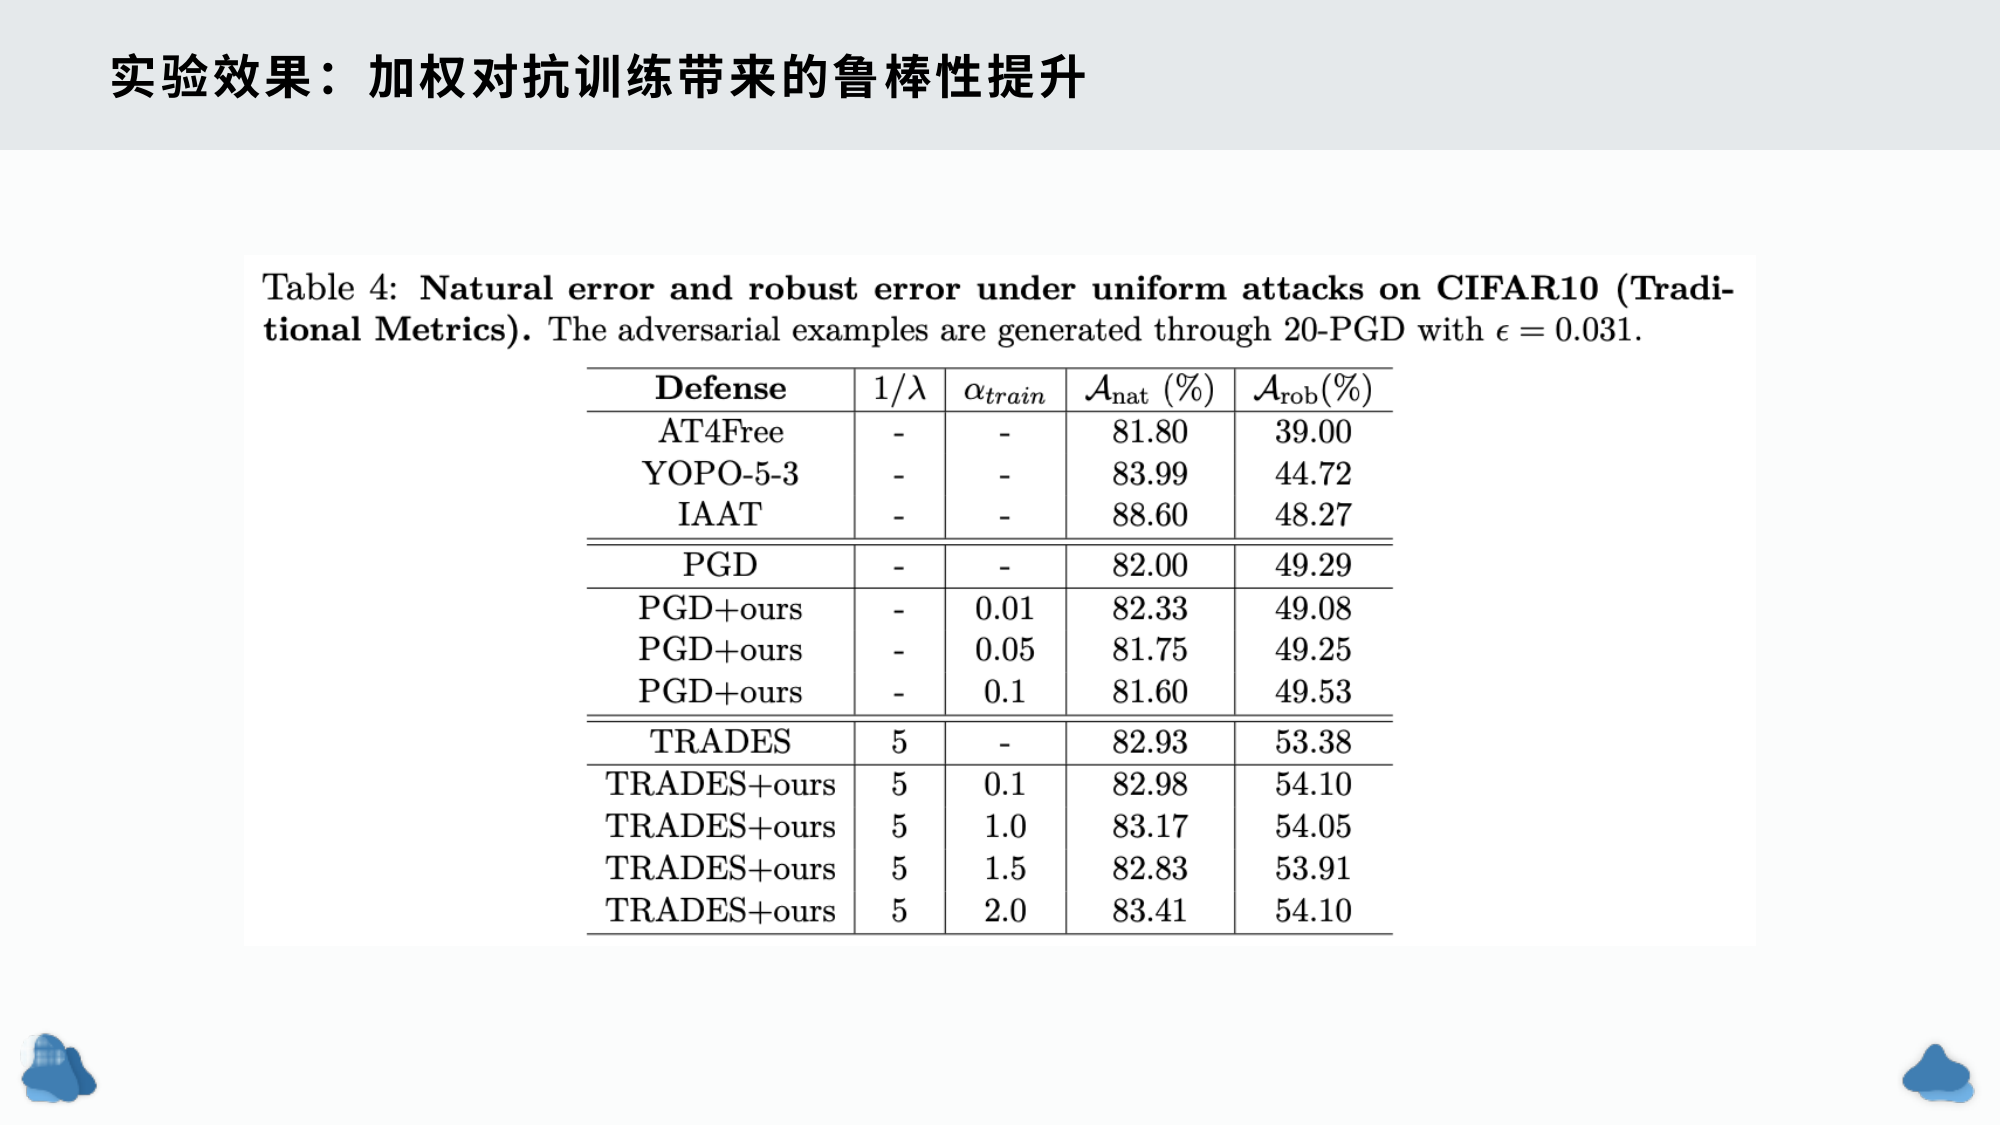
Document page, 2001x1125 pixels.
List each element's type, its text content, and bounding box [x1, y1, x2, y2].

title 实验效果：加权对抗训练带来的鲁棒性提升 [95, 38, 1906, 112]
picture [0, 1012, 119, 1125]
picture [244, 255, 1756, 946]
picture [1881, 1024, 2000, 1125]
